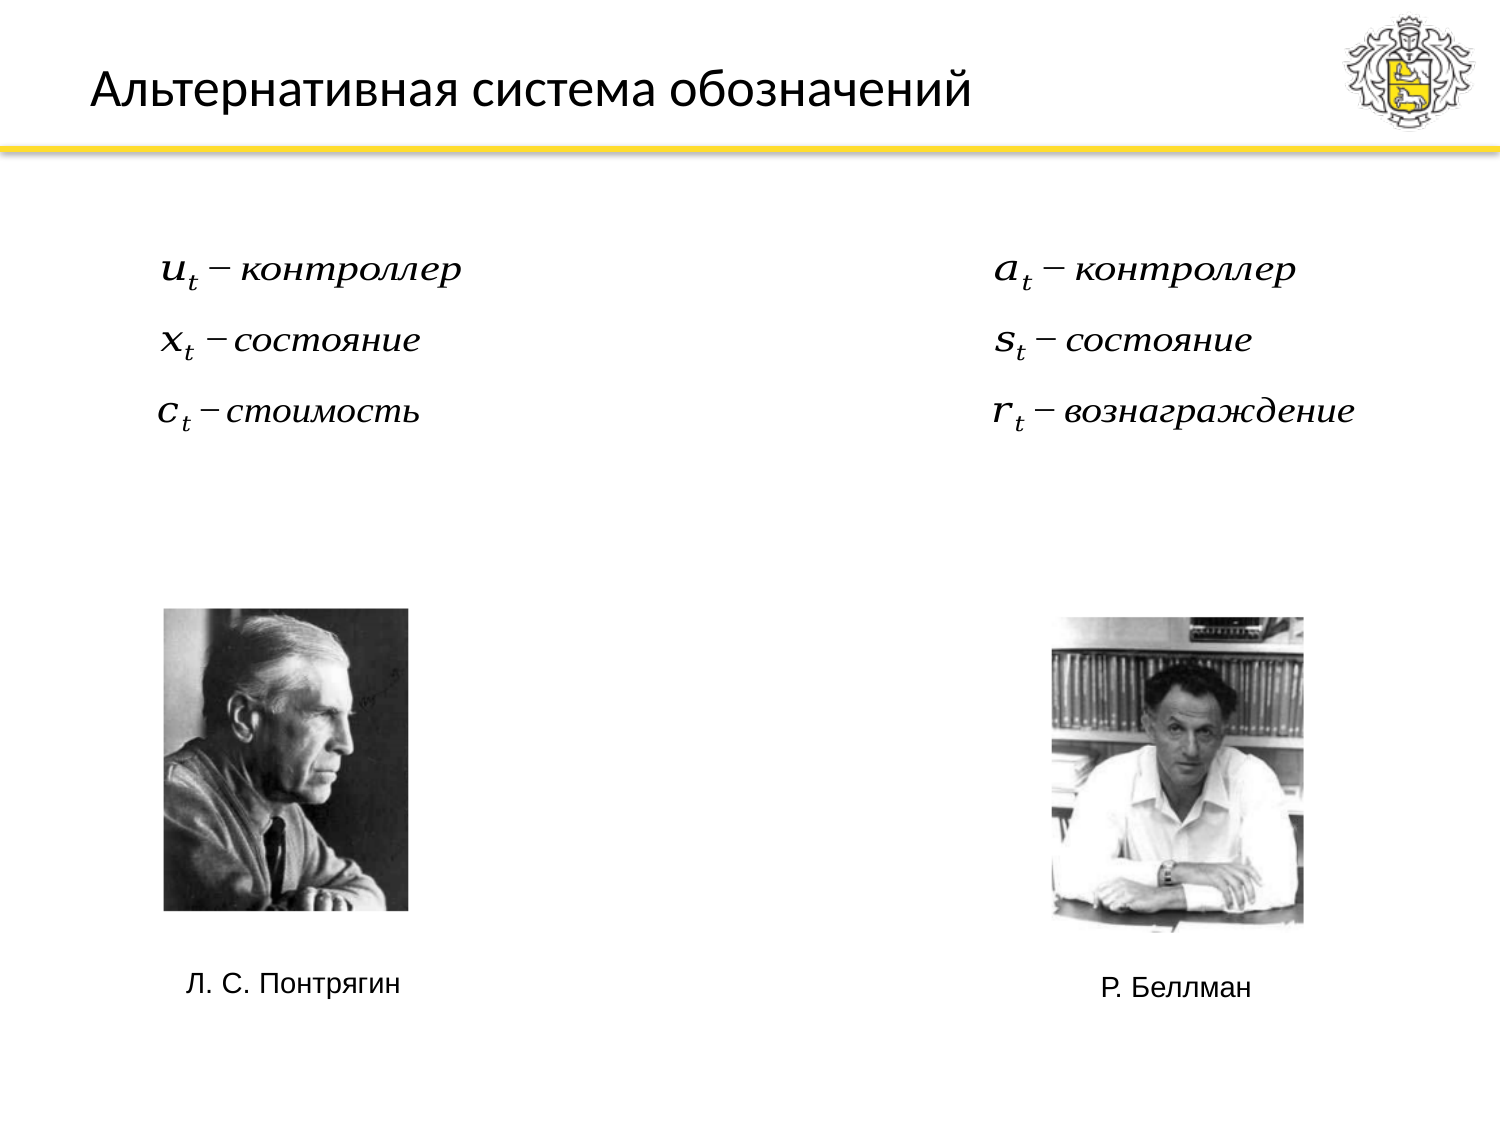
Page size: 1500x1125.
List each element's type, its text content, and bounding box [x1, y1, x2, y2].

text_box Р. Беллман [1085, 960, 1268, 1011]
picture [156, 597, 411, 919]
text_box Л. С. Понтрягин [171, 956, 417, 1007]
title Альтернативная система обозначений [75, 50, 1425, 119]
picture [1033, 597, 1320, 937]
